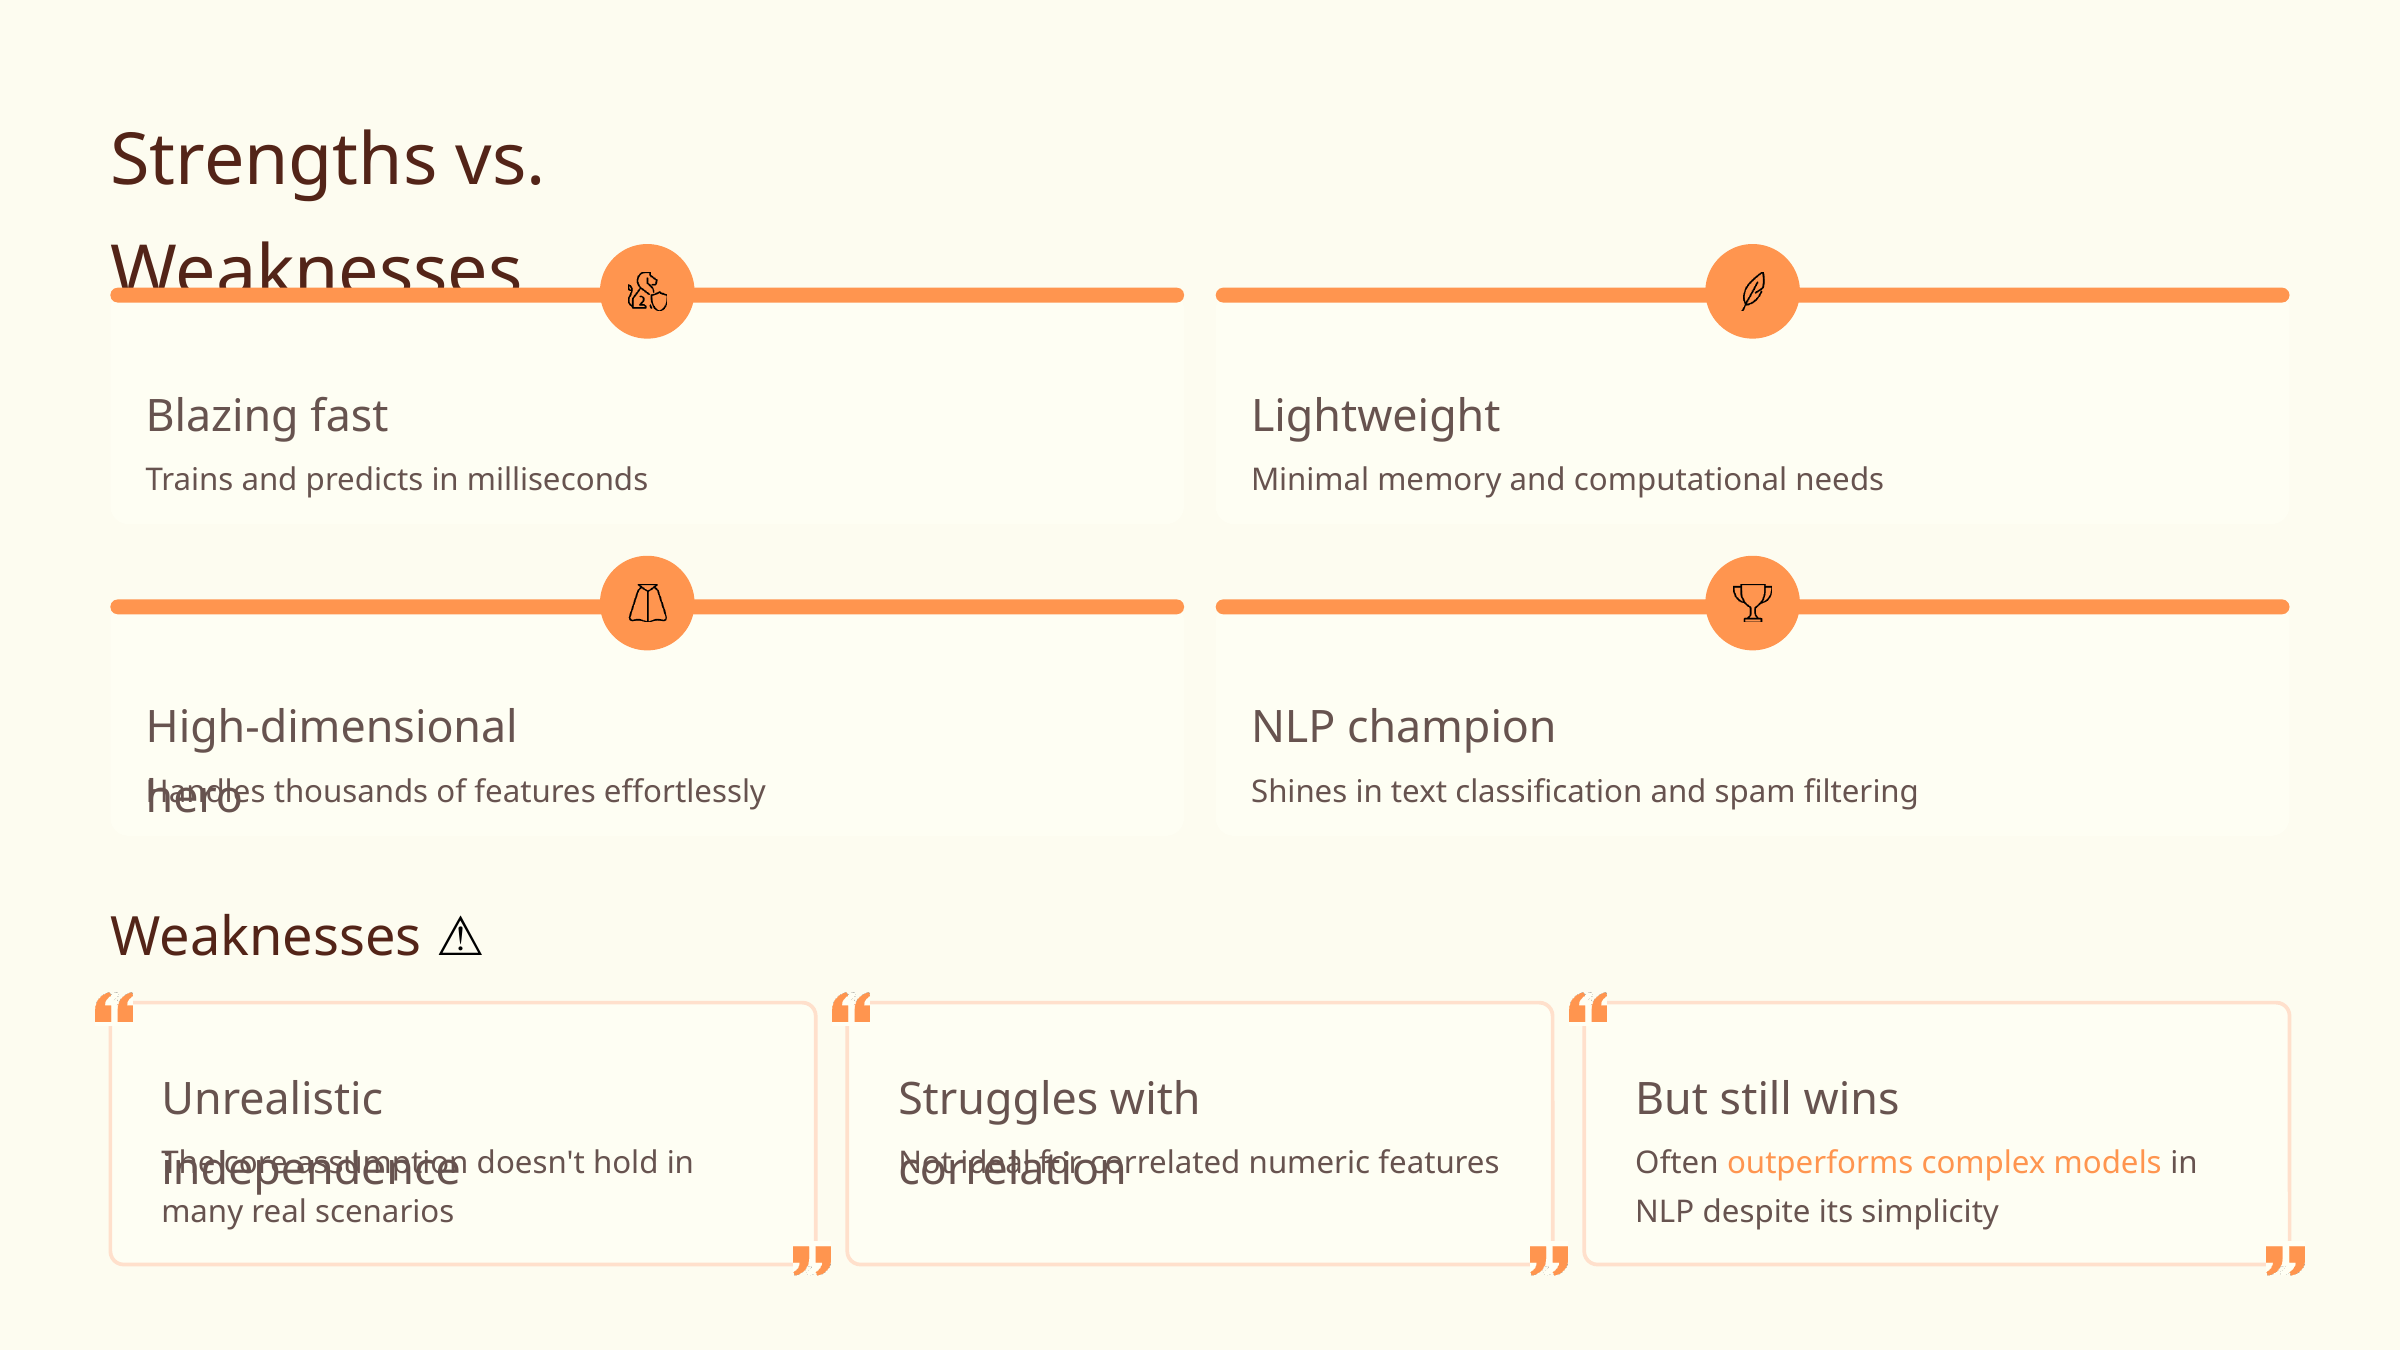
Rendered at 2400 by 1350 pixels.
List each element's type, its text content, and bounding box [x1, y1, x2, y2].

text_box [1705, 244, 1800, 339]
text_box [1215, 612, 2290, 836]
picture [831, 987, 871, 1026]
text_box Unrealistic independence [161, 1053, 679, 1113]
picture [1529, 1241, 1569, 1280]
text_box [110, 612, 1185, 836]
text_box Lightweight [1251, 370, 1705, 430]
text_box Strengths vs. Weaknesses [110, 86, 916, 181]
text_box [1215, 301, 2290, 525]
text_box Not ideal for correlated numeric features [898, 1131, 1502, 1214]
text_box [110, 599, 601, 615]
text_box Shines in text classification and spam filtering [1250, 759, 2255, 801]
text_box Handles thousands of features effortlessly [145, 759, 1149, 801]
text_box Minimal memory and computational needs [1250, 447, 2255, 489]
text_box [1705, 555, 1800, 651]
text_box Blazing fast [145, 370, 599, 430]
picture [628, 272, 667, 311]
text_box Often outperforms complex models in NLP despite its simplicity [1635, 1131, 2239, 1214]
text_box [694, 287, 1185, 303]
text_box Trains and predicts in milliseconds [145, 447, 1149, 489]
text_box Weaknesses ⚠️ [110, 883, 655, 956]
picture [2266, 1241, 2306, 1280]
text_box [1215, 287, 1706, 303]
picture [1568, 987, 1608, 1026]
text_box High-dimensional hero [145, 681, 613, 741]
text_box [599, 244, 695, 339]
picture [1733, 583, 1772, 623]
text_box [1215, 599, 1706, 615]
picture [628, 583, 667, 623]
picture [1733, 272, 1772, 311]
text_box [110, 301, 1185, 525]
text_box [694, 599, 1185, 615]
text_box The core assumption doesn't hold in many real scenarios [161, 1131, 765, 1214]
text_box [1584, 1002, 2290, 1265]
picture [792, 1241, 832, 1280]
text_box Struggles with correlation [898, 1053, 1426, 1113]
text_box [110, 287, 601, 303]
text_box [847, 1002, 1553, 1265]
text_box [1799, 599, 2290, 615]
text_box But still wins [1635, 1053, 2089, 1113]
text_box [110, 1002, 816, 1265]
text_box [1799, 287, 2290, 303]
text_box NLP champion [1251, 681, 1705, 741]
text_box [599, 555, 695, 651]
picture [94, 987, 134, 1026]
